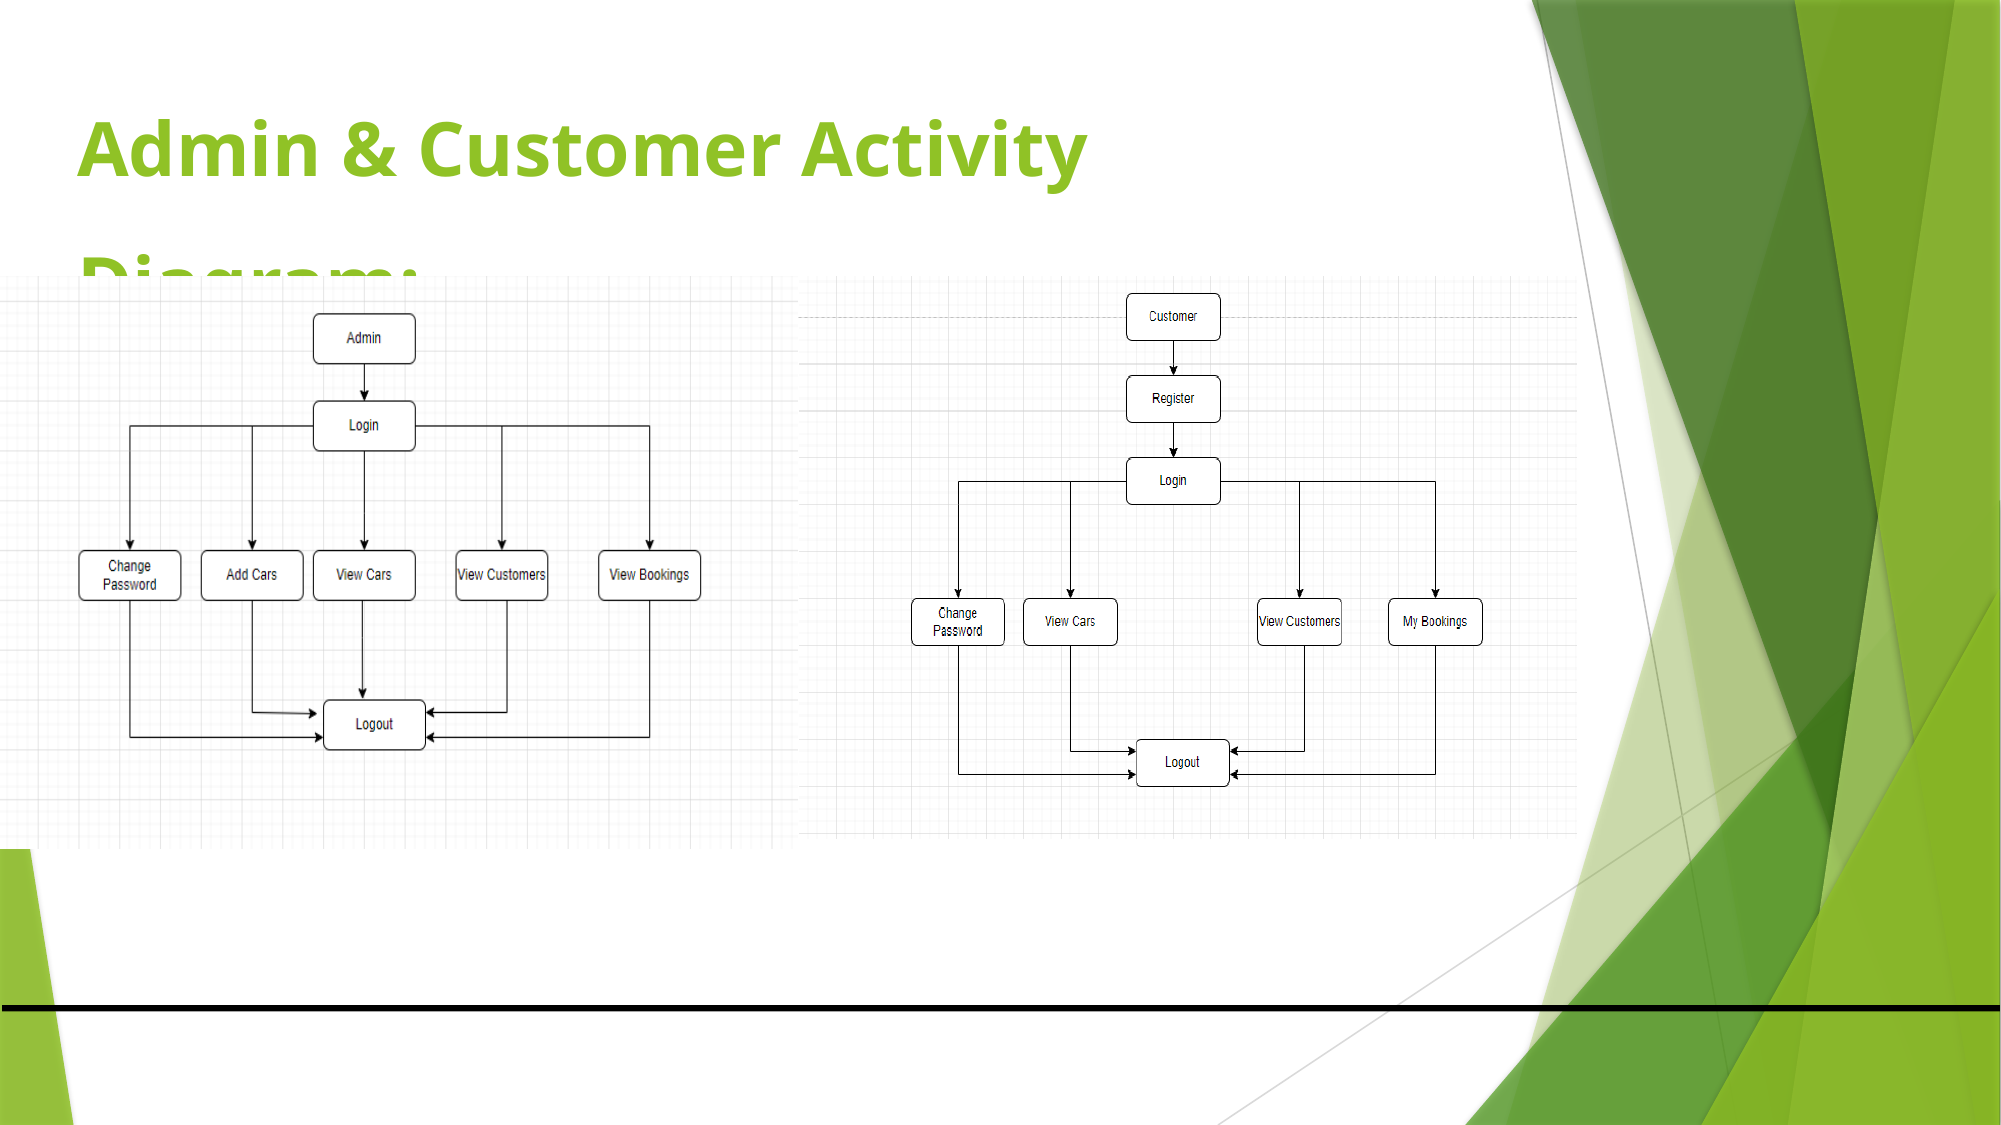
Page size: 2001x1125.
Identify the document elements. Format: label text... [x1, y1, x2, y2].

picture [0, 275, 1577, 850]
text_box Admin & Customer Activity Diagram: [2, 56, 1427, 275]
